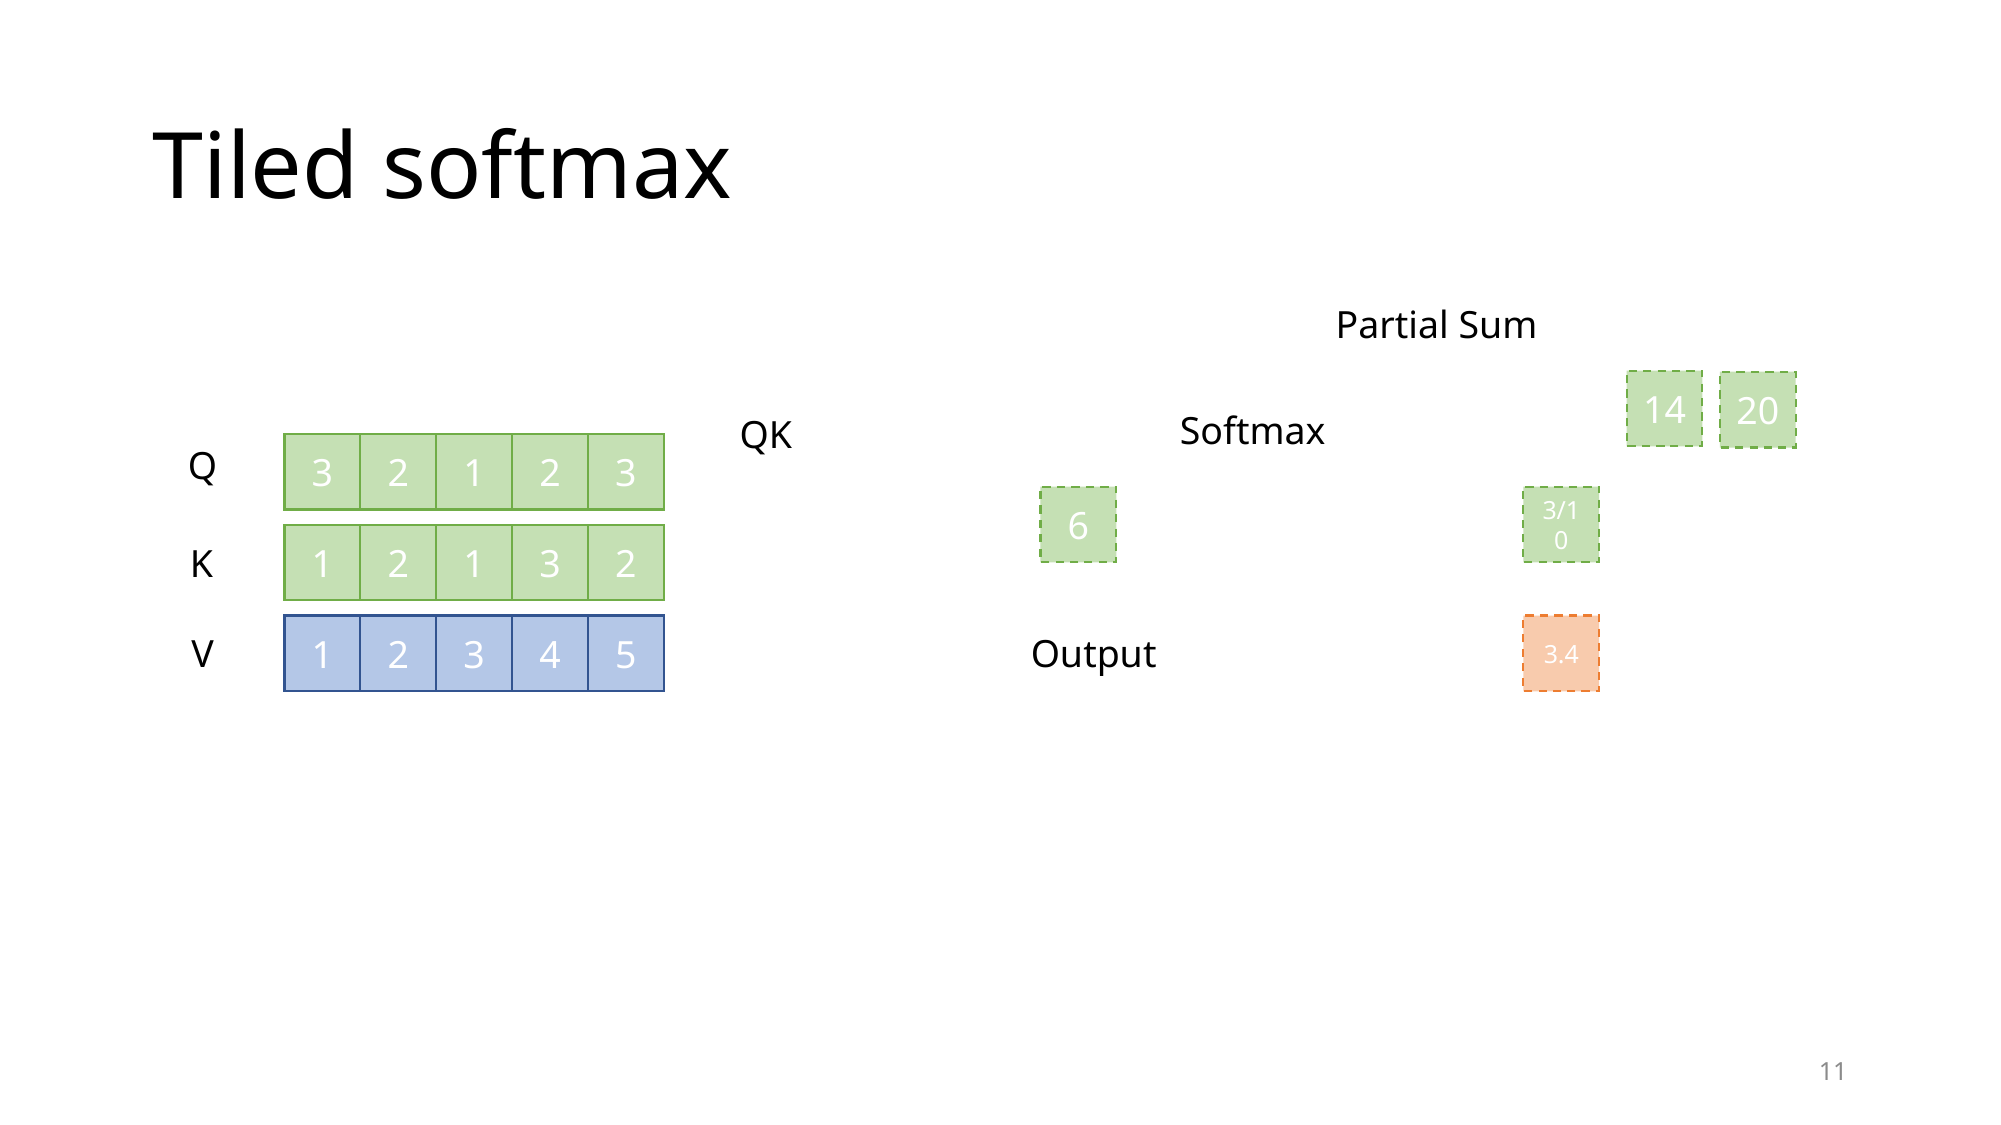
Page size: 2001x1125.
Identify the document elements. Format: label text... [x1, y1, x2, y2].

text_box 1 [435, 524, 513, 601]
text_box Q [173, 434, 233, 495]
text_box 3 [513, 524, 587, 601]
text_box K [175, 532, 228, 592]
text_box 1 [283, 614, 359, 692]
text_box 4 [513, 614, 587, 692]
text_box 2 [513, 433, 587, 511]
text_box 3 [435, 614, 513, 692]
text_box 20 [1719, 371, 1797, 449]
text_box V [176, 623, 229, 683]
text_box 3/10 [1522, 486, 1600, 563]
text_box 2 [587, 524, 665, 601]
text_box 1 [435, 433, 513, 511]
text_box 3 [587, 433, 665, 511]
text_box 3.4 [1522, 614, 1600, 692]
slide_number 11 [1412, 1042, 1863, 1103]
text_box 2 [359, 433, 435, 511]
title Tiled softmax [137, 59, 1863, 278]
text_box 1 [283, 524, 359, 601]
text_box 6 [1039, 486, 1117, 563]
text_box Output [1015, 623, 1172, 683]
text_box 5 [587, 614, 665, 692]
text_box Partial Sum [1320, 293, 1553, 354]
text_box Softmax [1165, 399, 1341, 460]
text_box QK [724, 403, 807, 463]
text_box 2 [359, 524, 435, 601]
text_box 14 [1626, 370, 1703, 447]
text_box 3 [283, 433, 359, 511]
text_box 2 [359, 614, 435, 692]
